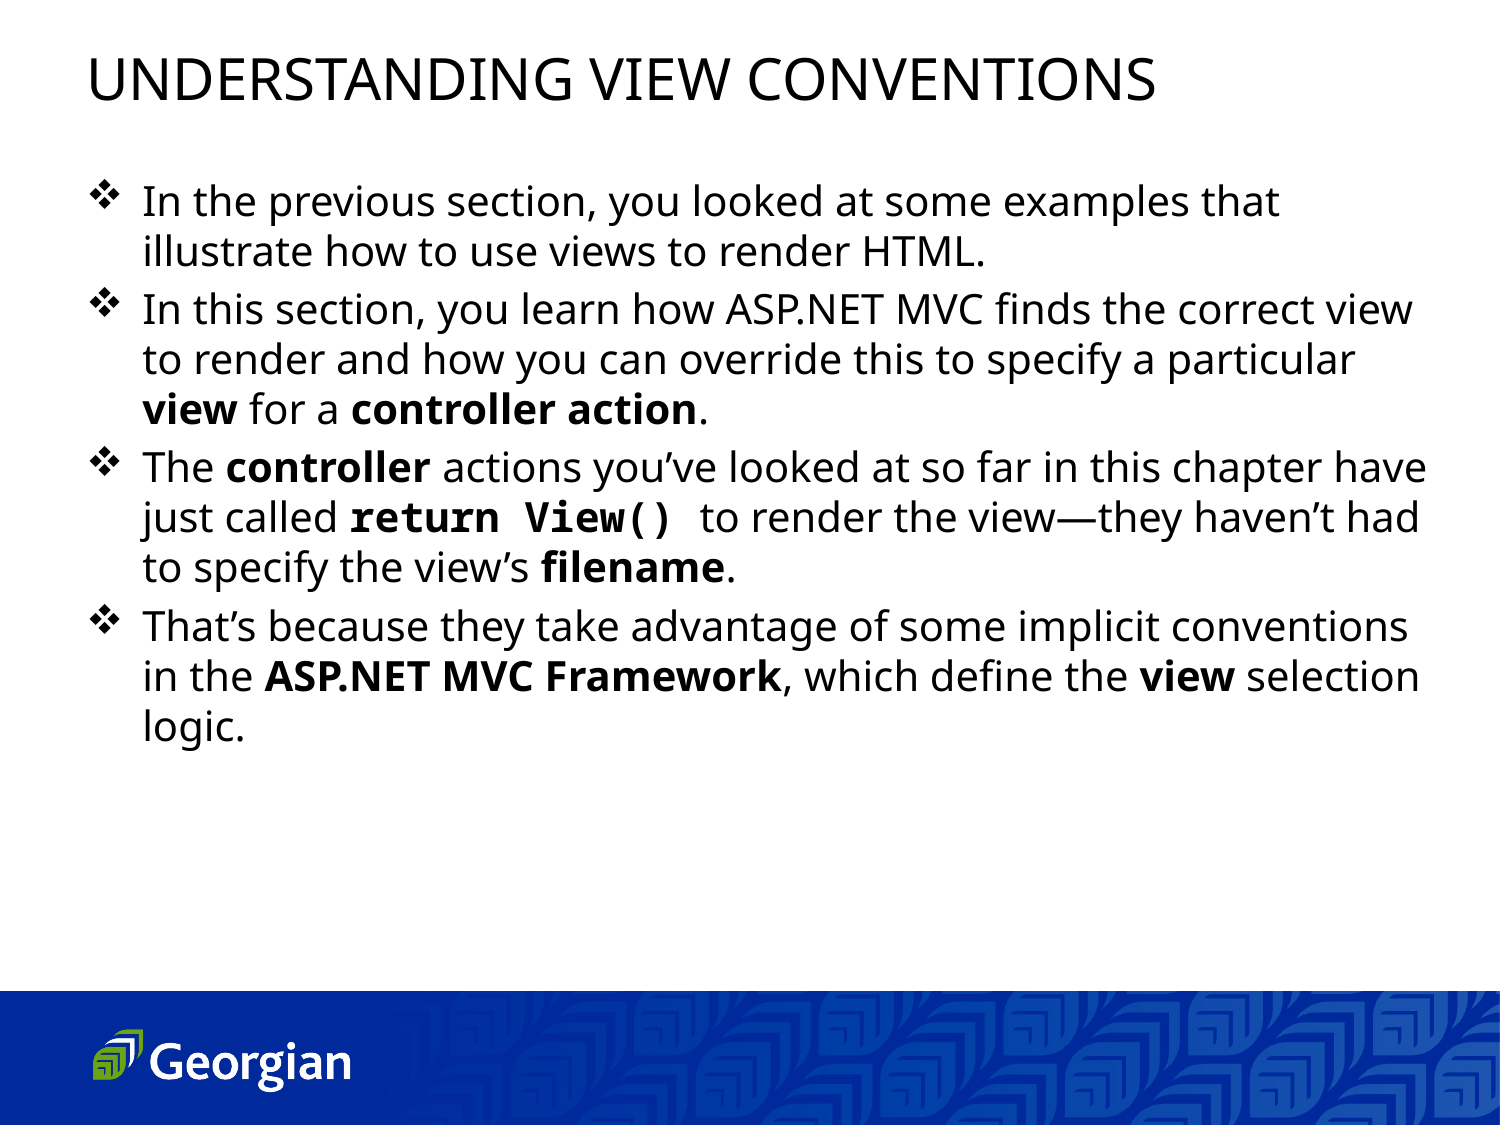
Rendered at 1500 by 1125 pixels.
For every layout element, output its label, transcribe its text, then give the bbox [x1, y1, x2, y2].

list UNDERSTANDING VIEW CONVENTIONS [71, 22, 1457, 146]
list In the previous section, you looked at some examples that illustrate how to use views to render HTML. In this section, you learn how ASP.NET MVC finds the correct view to render and how you can override this to specify a particular view for a controller action. The controller actions you’ve looked at so far in this chapter have just called return View() to render the view—they haven’t had to specify the view’s filename. That’s because they take advantage of some implicit conventions in the ASP.NET MVC Framework, which define the view selection logic. [71, 166, 1457, 984]
picture [0, 991, 1500, 1125]
